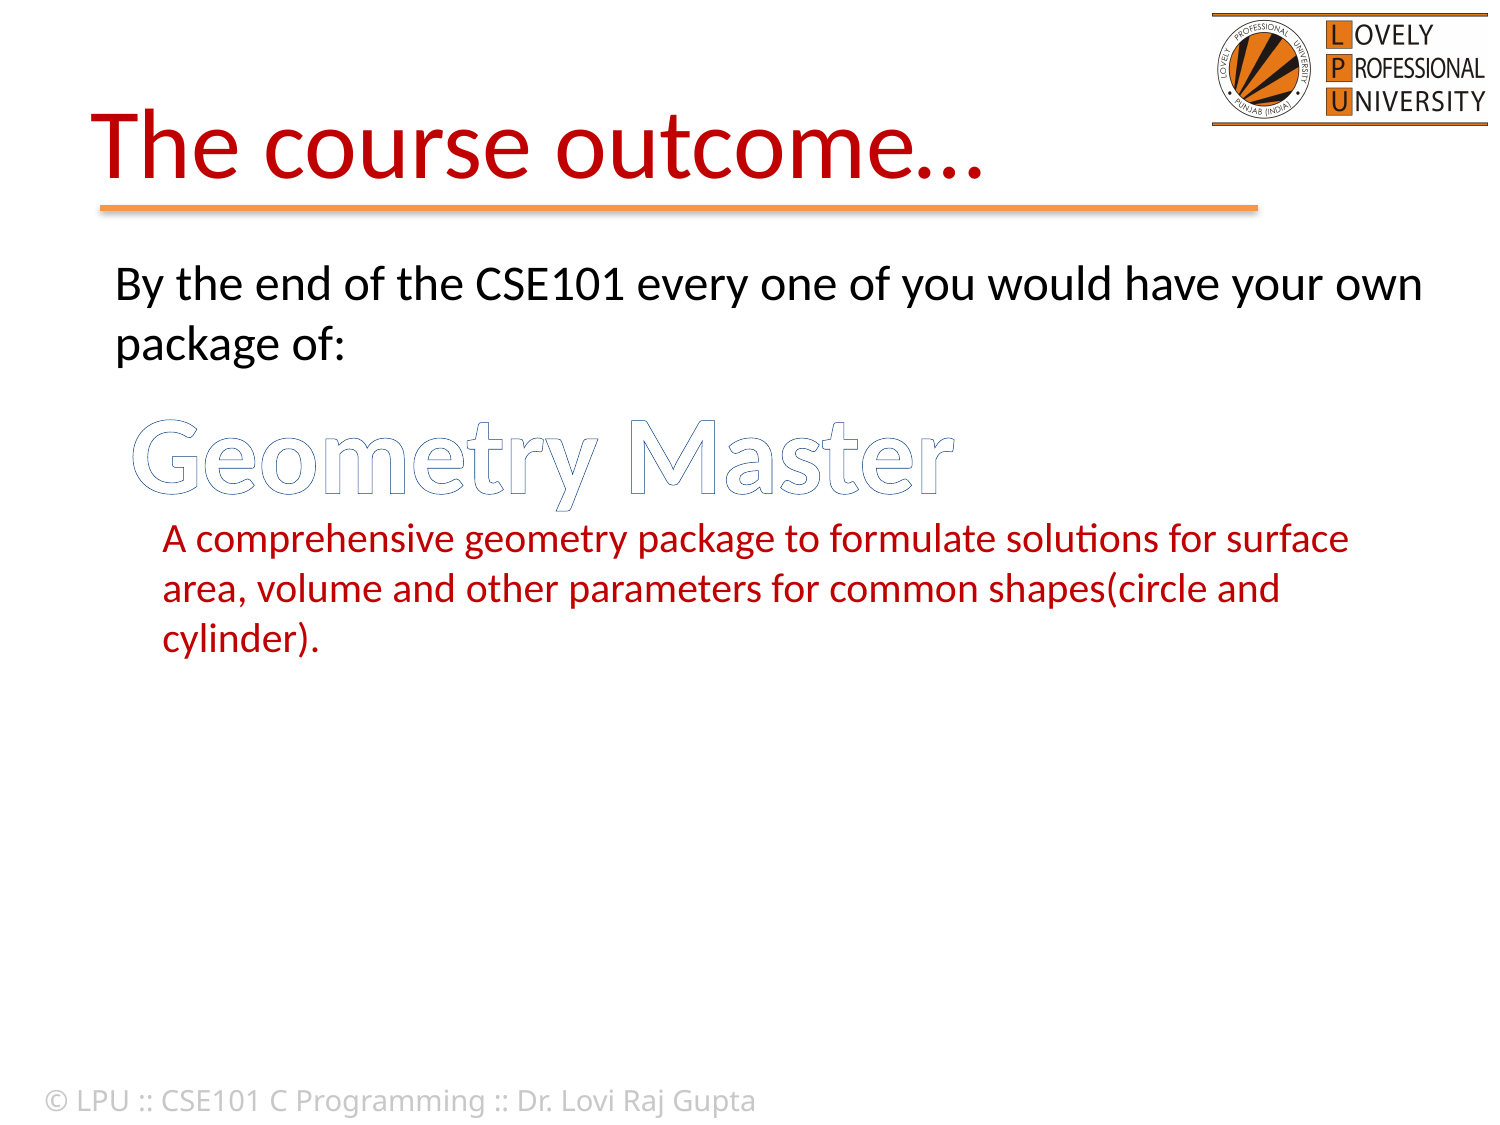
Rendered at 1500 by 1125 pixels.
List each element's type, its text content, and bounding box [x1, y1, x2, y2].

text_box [1212, 13, 1488, 126]
text_box A comprehensive geometry package to formulate solutions for surface area, volume and other parameters for common shapes(circle and cylinder). [147, 503, 1447, 669]
text_box Geometry Master [114, 373, 972, 524]
title The course outcome… [75, 45, 1425, 233]
slide_number © LPU :: CSE101 C Programming :: Dr. Lovi Raj Gupta [29, 1069, 870, 1125]
text_box By the end of the CSE101 every one of you would have your own package of: [100, 243, 1447, 379]
